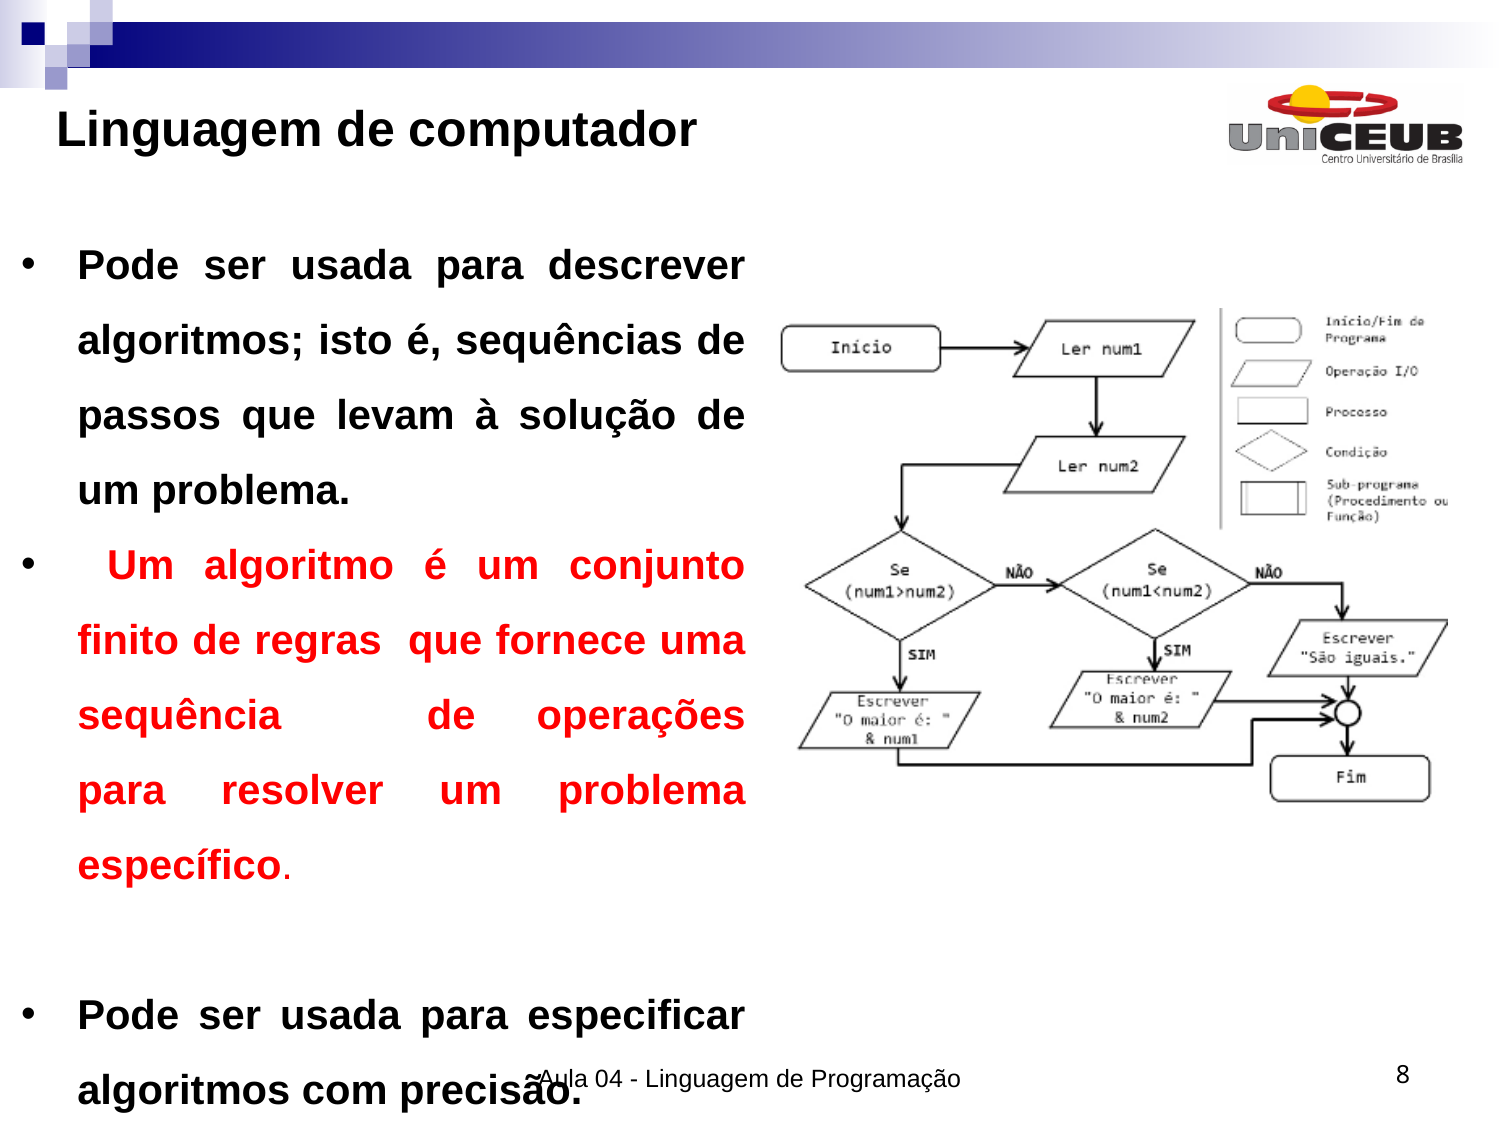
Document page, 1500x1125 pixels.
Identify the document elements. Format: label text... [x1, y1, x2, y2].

picture [1227, 83, 1464, 165]
footer Aula 04 - Linguagem de Programação [512, 1025, 988, 1100]
text_box Pode ser usada para descrever algoritmos; isto é, sequências de passos que levam à solução de um problema. Um algoritmo é um conjunto finito de regras que fornece uma sequência de operações para resolver um problema específico. Pode ser usada para especificar algoritmos com precisão. [6, 205, 761, 1121]
text_box 8 [1074, 1024, 1425, 1100]
title Linguagem de computador [41, 14, 1392, 239]
picture [764, 308, 1449, 809]
